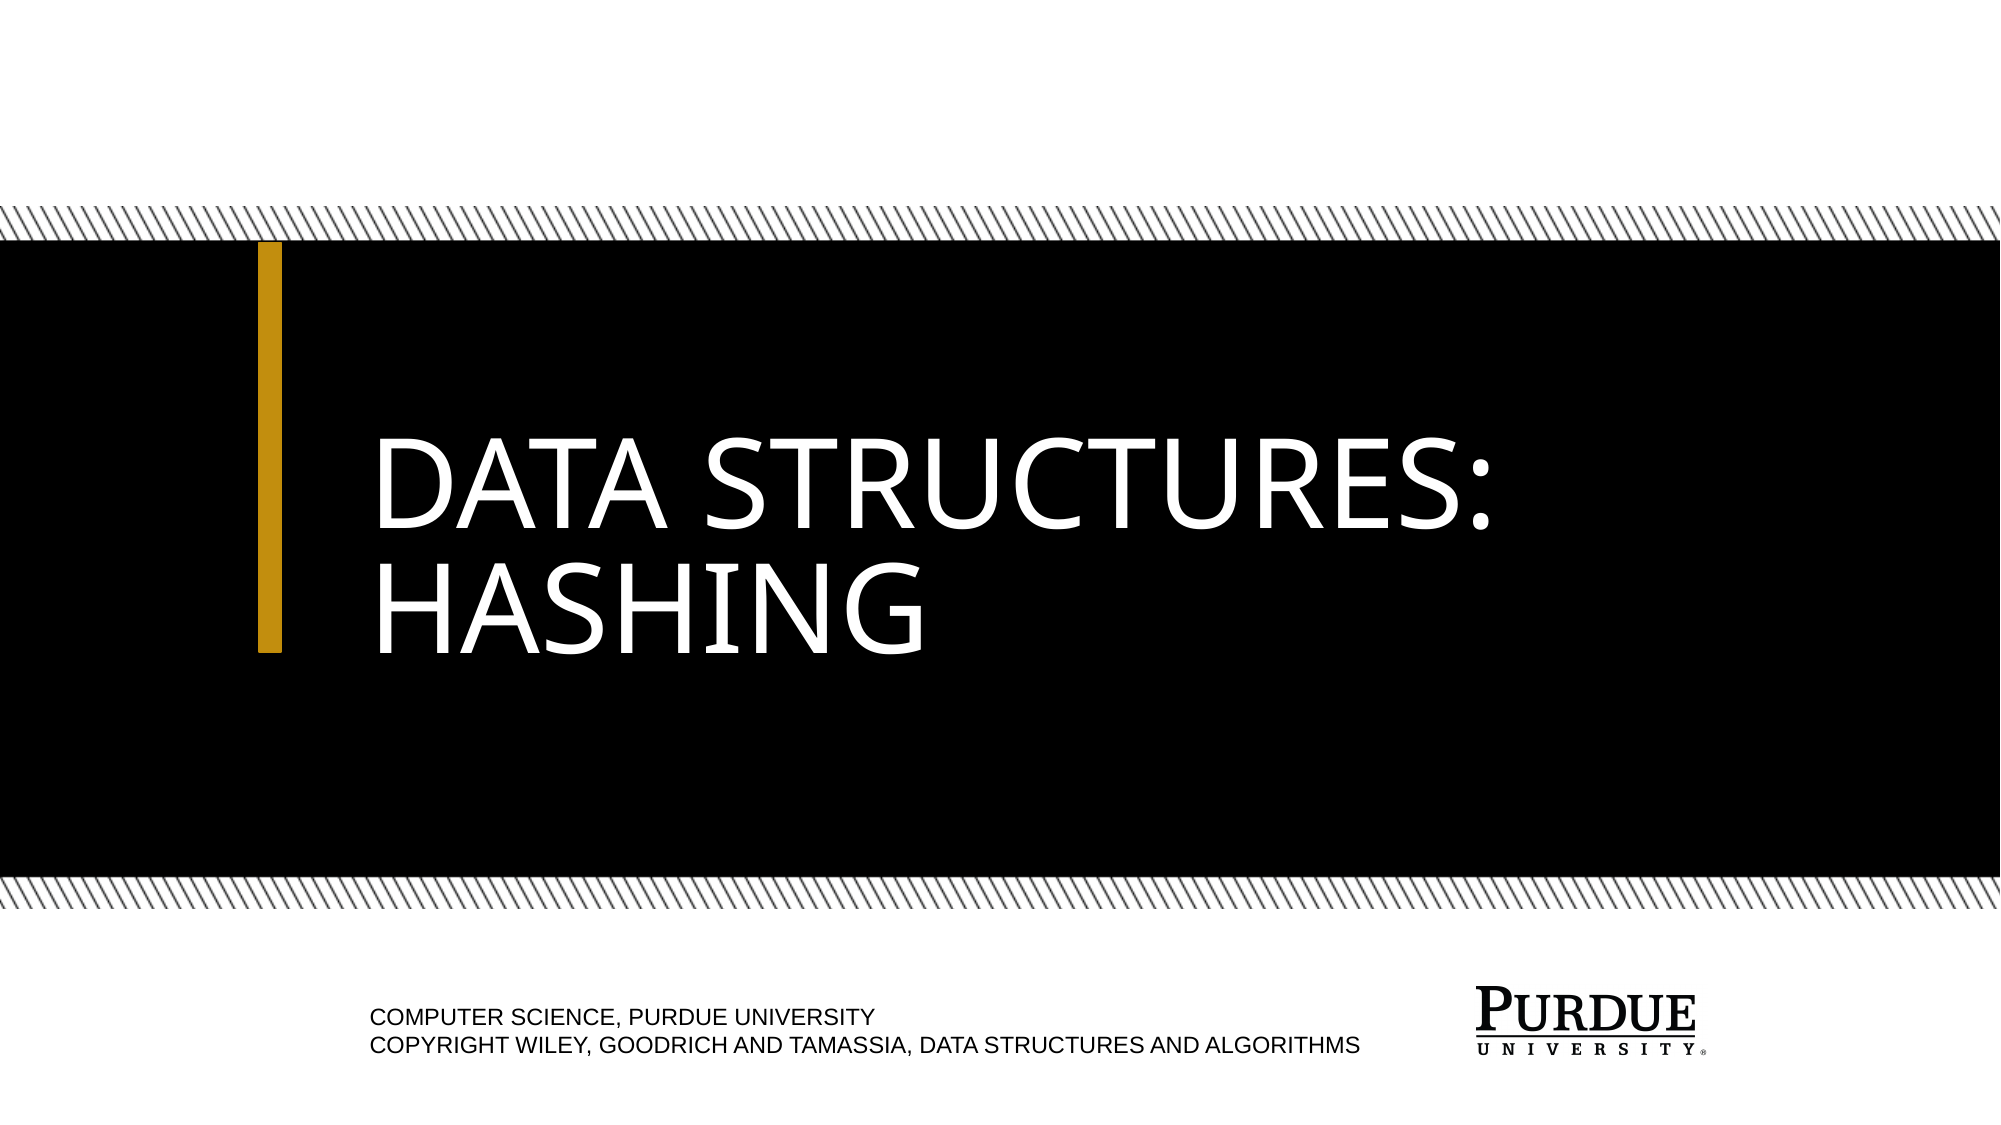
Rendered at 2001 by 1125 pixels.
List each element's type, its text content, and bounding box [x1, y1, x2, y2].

list Computer Science, Purdue University Copyright WILEY, Goodrich and Tamassia, Data Structures And Algorithms [369, 1001, 1371, 1082]
title Data Structures: Hashing [368, 447, 1709, 661]
picture [1474, 984, 1708, 1057]
